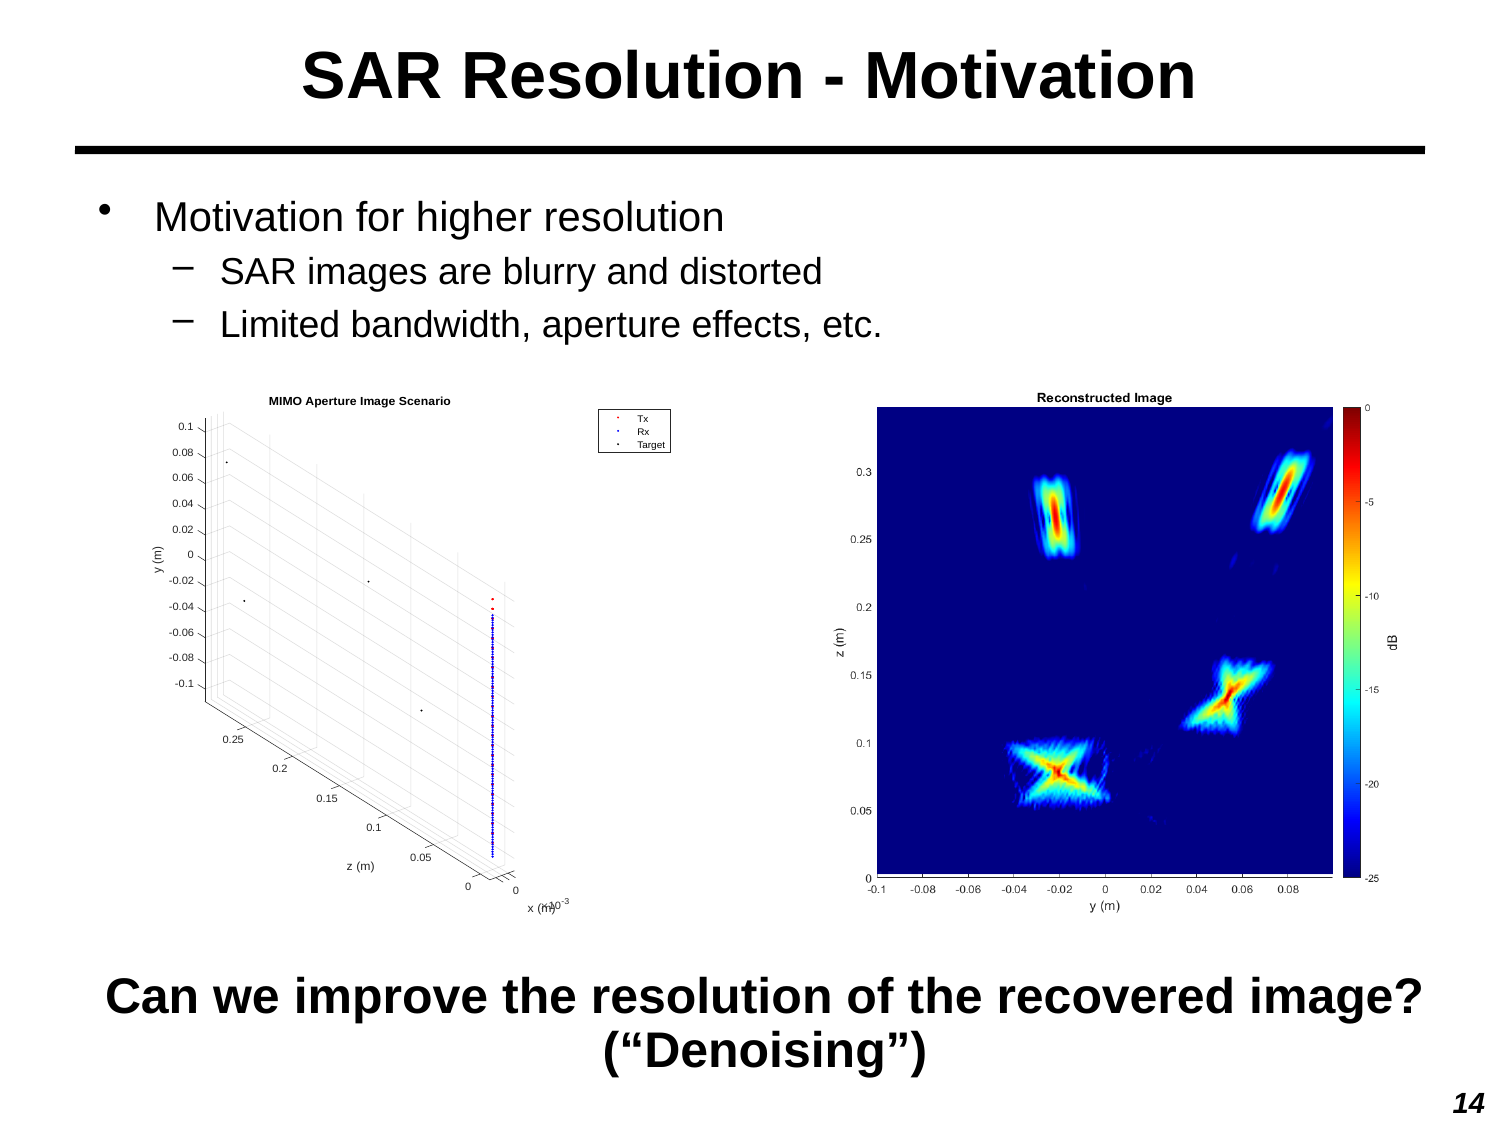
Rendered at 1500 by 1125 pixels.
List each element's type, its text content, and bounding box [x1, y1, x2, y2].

text_box SAR Resolution - Motivation [37, 24, 1463, 163]
picture [799, 363, 1438, 941]
text_box Motivation for higher resolution SAR images are blurry and distorted Limited bandwidth, aperture effects, etc. [83, 182, 1425, 380]
picture [82, 366, 721, 943]
text_box Can we improve the resolution of the recovered image? (“Denoising”) [40, 949, 1491, 1099]
